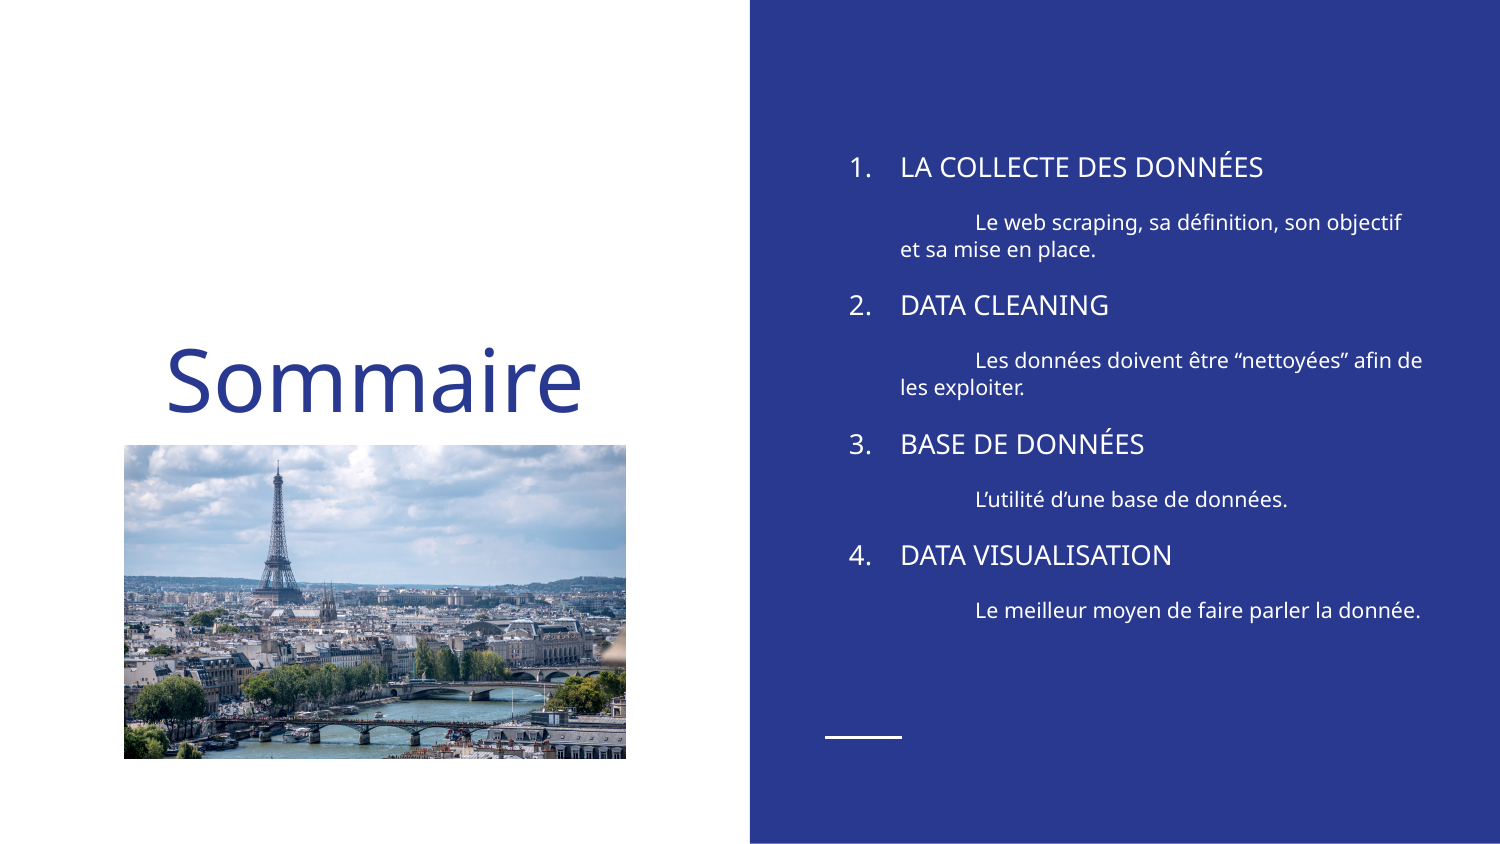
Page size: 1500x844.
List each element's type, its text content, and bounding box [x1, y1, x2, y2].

title Sommaire [43, 188, 708, 446]
picture [124, 445, 627, 760]
list LA COLLECTE DES DONNÉES Le web scraping, sa définition, son objectif et sa mise en place. DATA CLEANING Les données doivent être “nettoyées” afin de les exploiter. BASE DE DONNÉES L’utilité d’une base de données. DATA VISUALISATION Le meilleur moyen de faire parler la donnée. [810, 46, 1440, 725]
